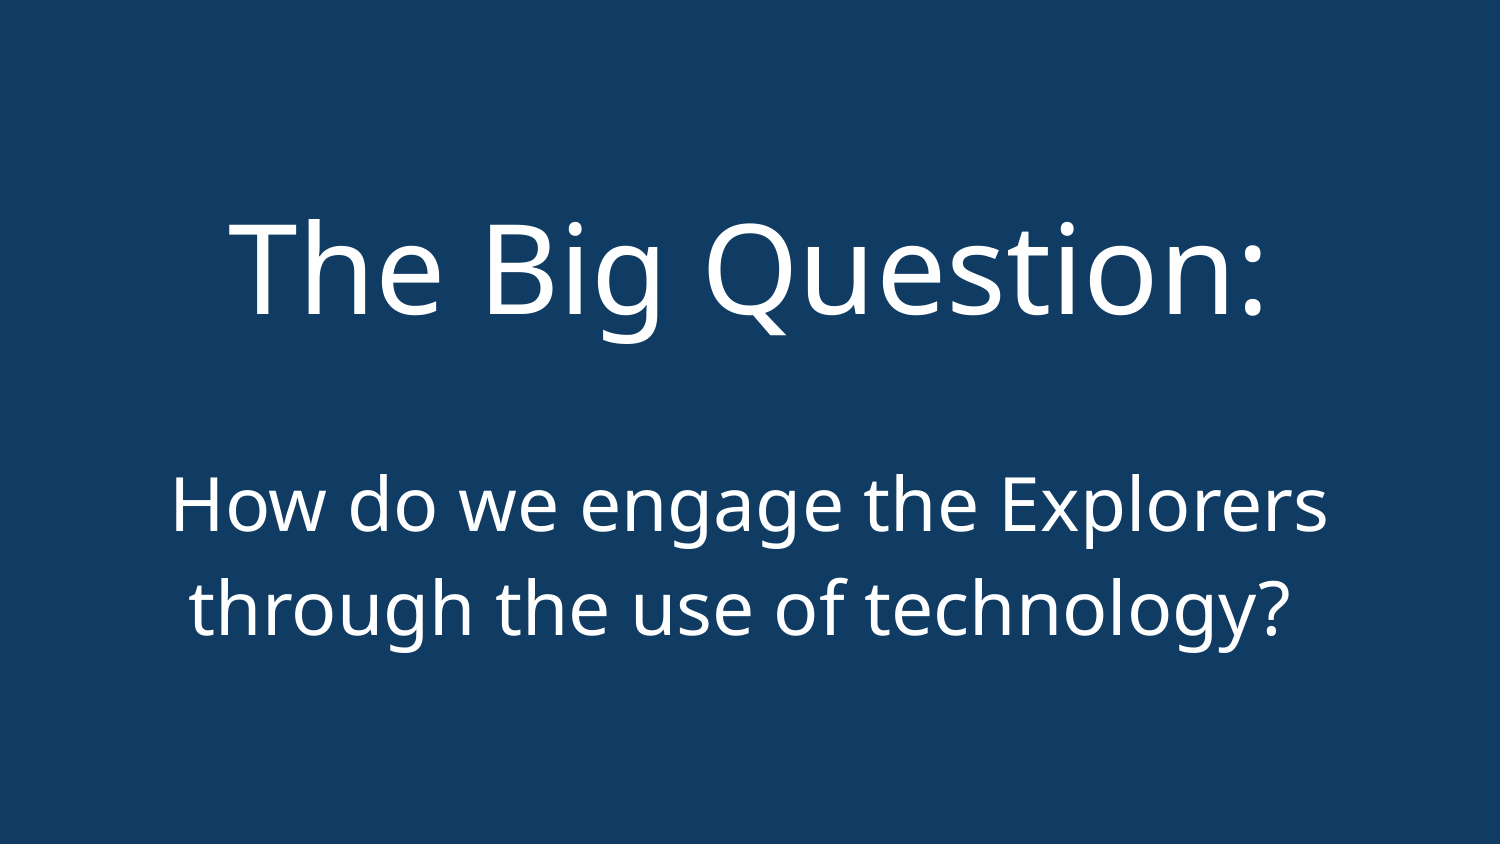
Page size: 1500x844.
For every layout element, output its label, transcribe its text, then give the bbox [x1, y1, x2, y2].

text_box The Big Question: [137, 174, 1363, 382]
title How do we engage the Explorers through the use of technology? [51, 428, 1449, 654]
